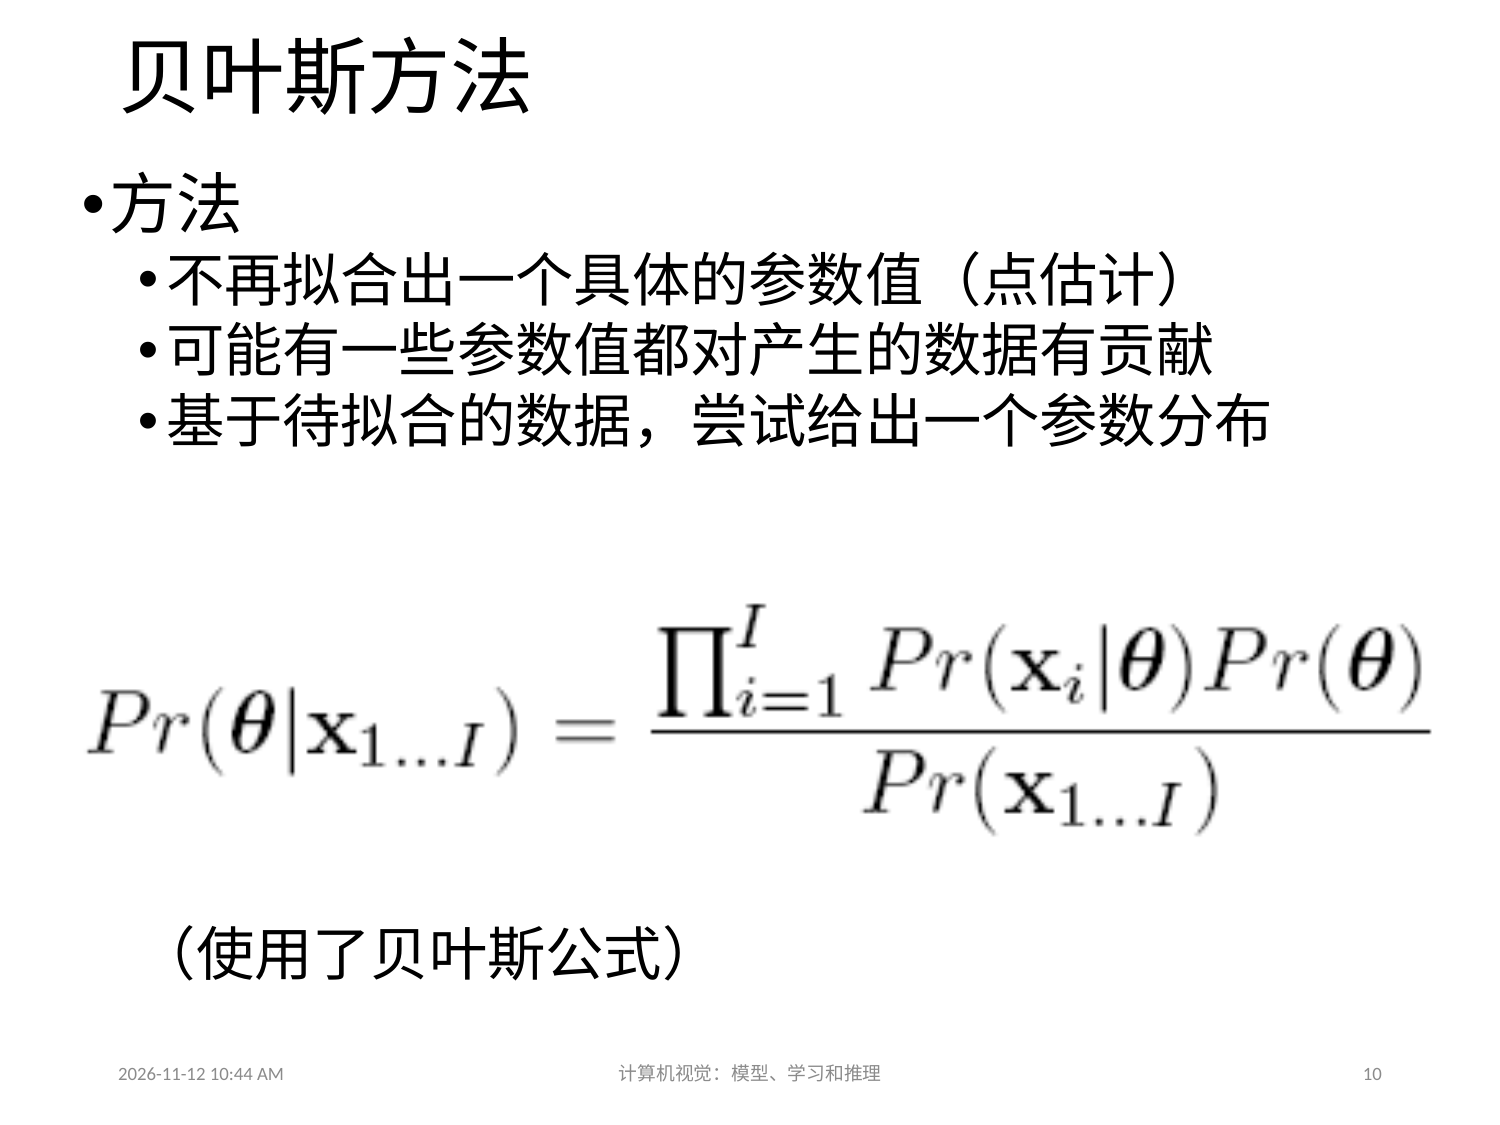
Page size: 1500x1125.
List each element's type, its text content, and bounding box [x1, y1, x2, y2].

picture [66, 579, 1445, 844]
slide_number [103, 1042, 441, 1103]
footer 计算机视觉：模型、学习和推理 [496, 1042, 1004, 1103]
title 贝叶斯方法 [103, 0, 1397, 162]
slide_number 10 [1059, 1042, 1397, 1103]
